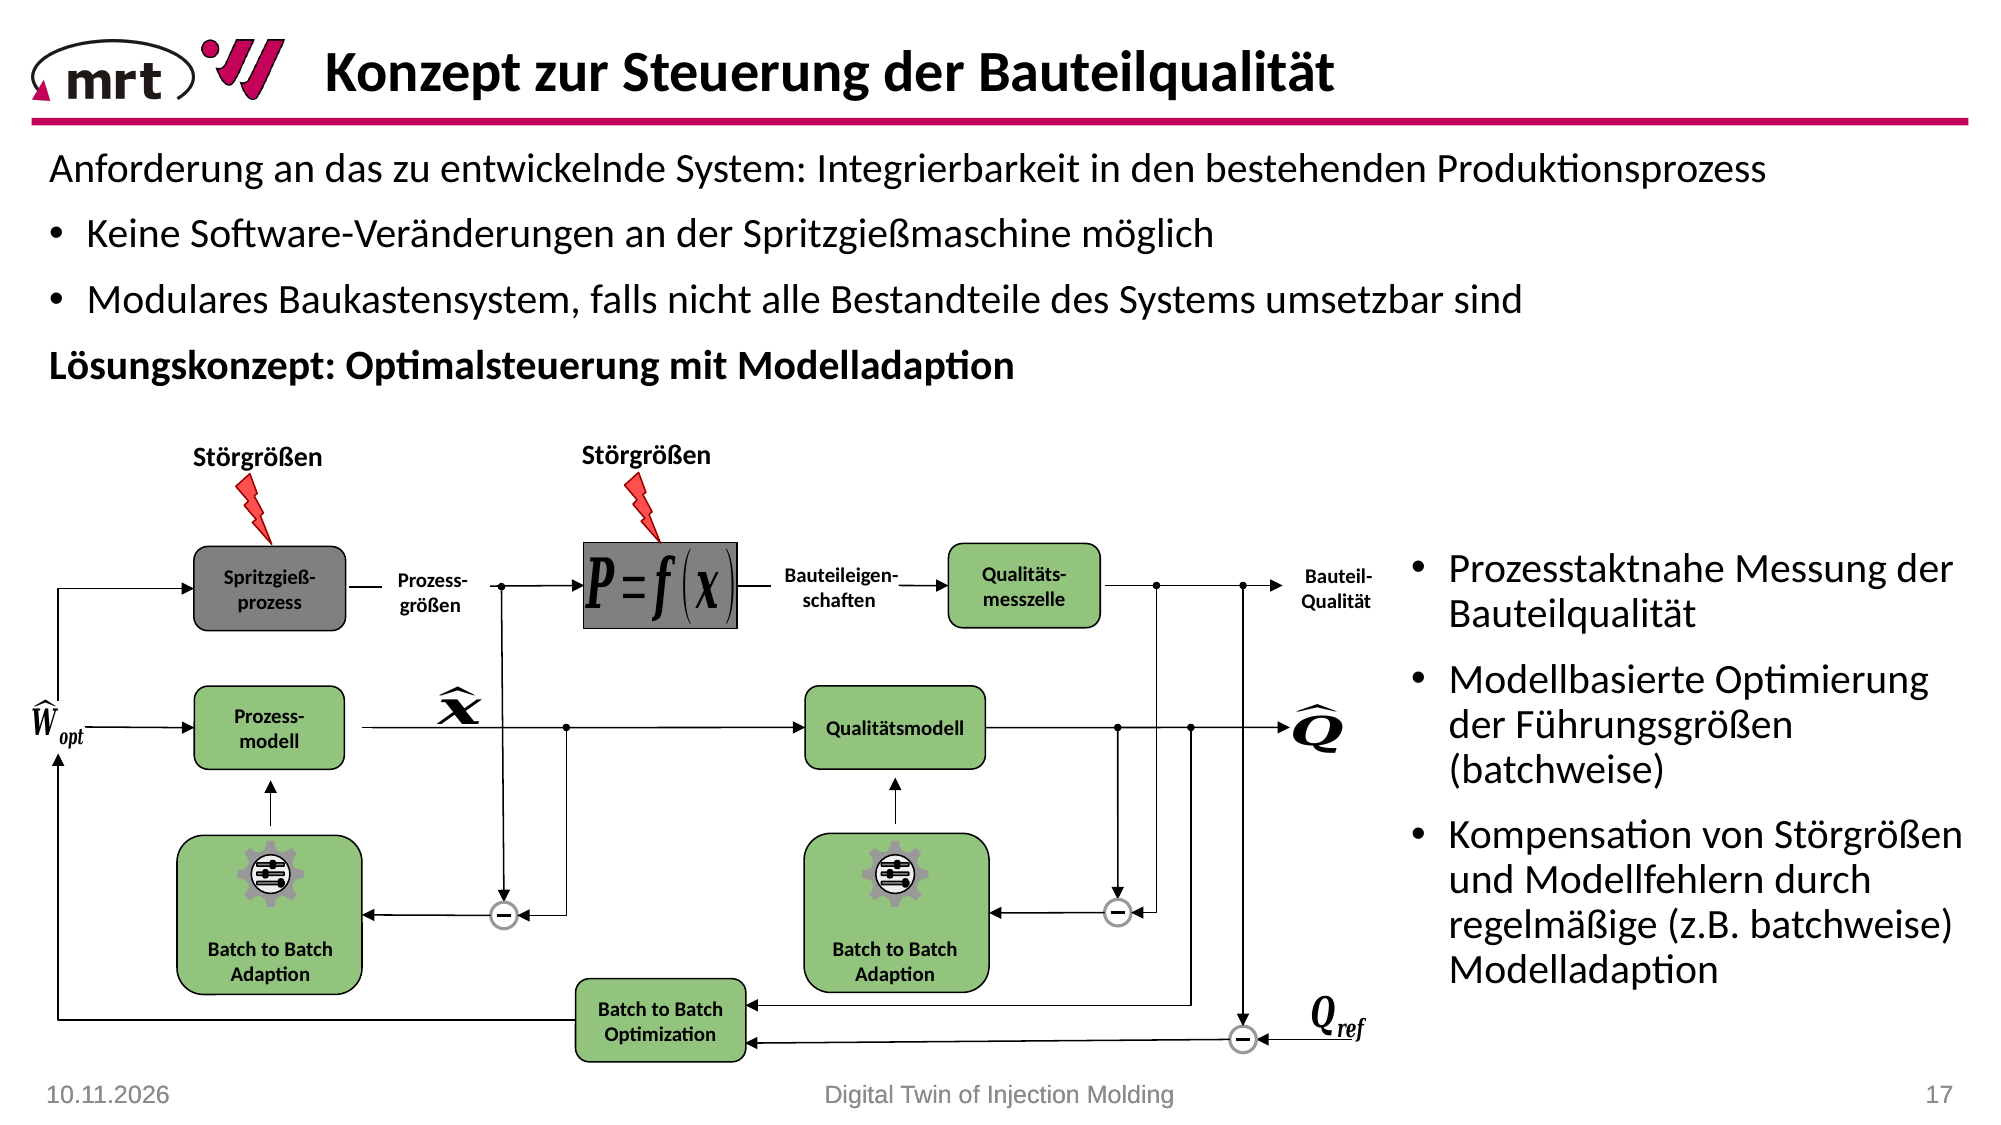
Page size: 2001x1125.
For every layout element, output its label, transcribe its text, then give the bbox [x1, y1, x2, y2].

text_box Prozesstaktnahe Messung der Bauteilqualität Modellbasierte Optimierung der Führungsgrößen (batchweise) Kompensation von Störgrößen und Modellfehlern durch regelmäßige (z.B. batchweise) Modelladaption [1432, 546, 1976, 1088]
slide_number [31, 1068, 351, 1124]
text_box [238, 489, 271, 541]
title Konzept zur Steuerung der Bauteilqualität [310, 31, 1969, 114]
text_box [626, 488, 660, 541]
picture [31, 39, 195, 101]
text_box Störgrößen [159, 418, 357, 489]
slide_number 17 [1649, 1064, 1969, 1124]
text_box Störgrößen [548, 416, 746, 488]
footer Digital Twin of Injection Molding [362, 1064, 1638, 1124]
picture [201, 39, 285, 100]
list Anforderung an das zu entwickelnde System: Integrierbarkeit in den bestehenden Produktionsprozess Keine Software-Veränderungen an der Spritzgießmaschine möglich Modulares Baukastensystem, falls nicht alle Bestandteile des Systems umsetzbar sind Lösungskonzept: Optimalsteuerung mit Modelladaption [31, 134, 1969, 497]
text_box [31, 543, 1430, 1063]
